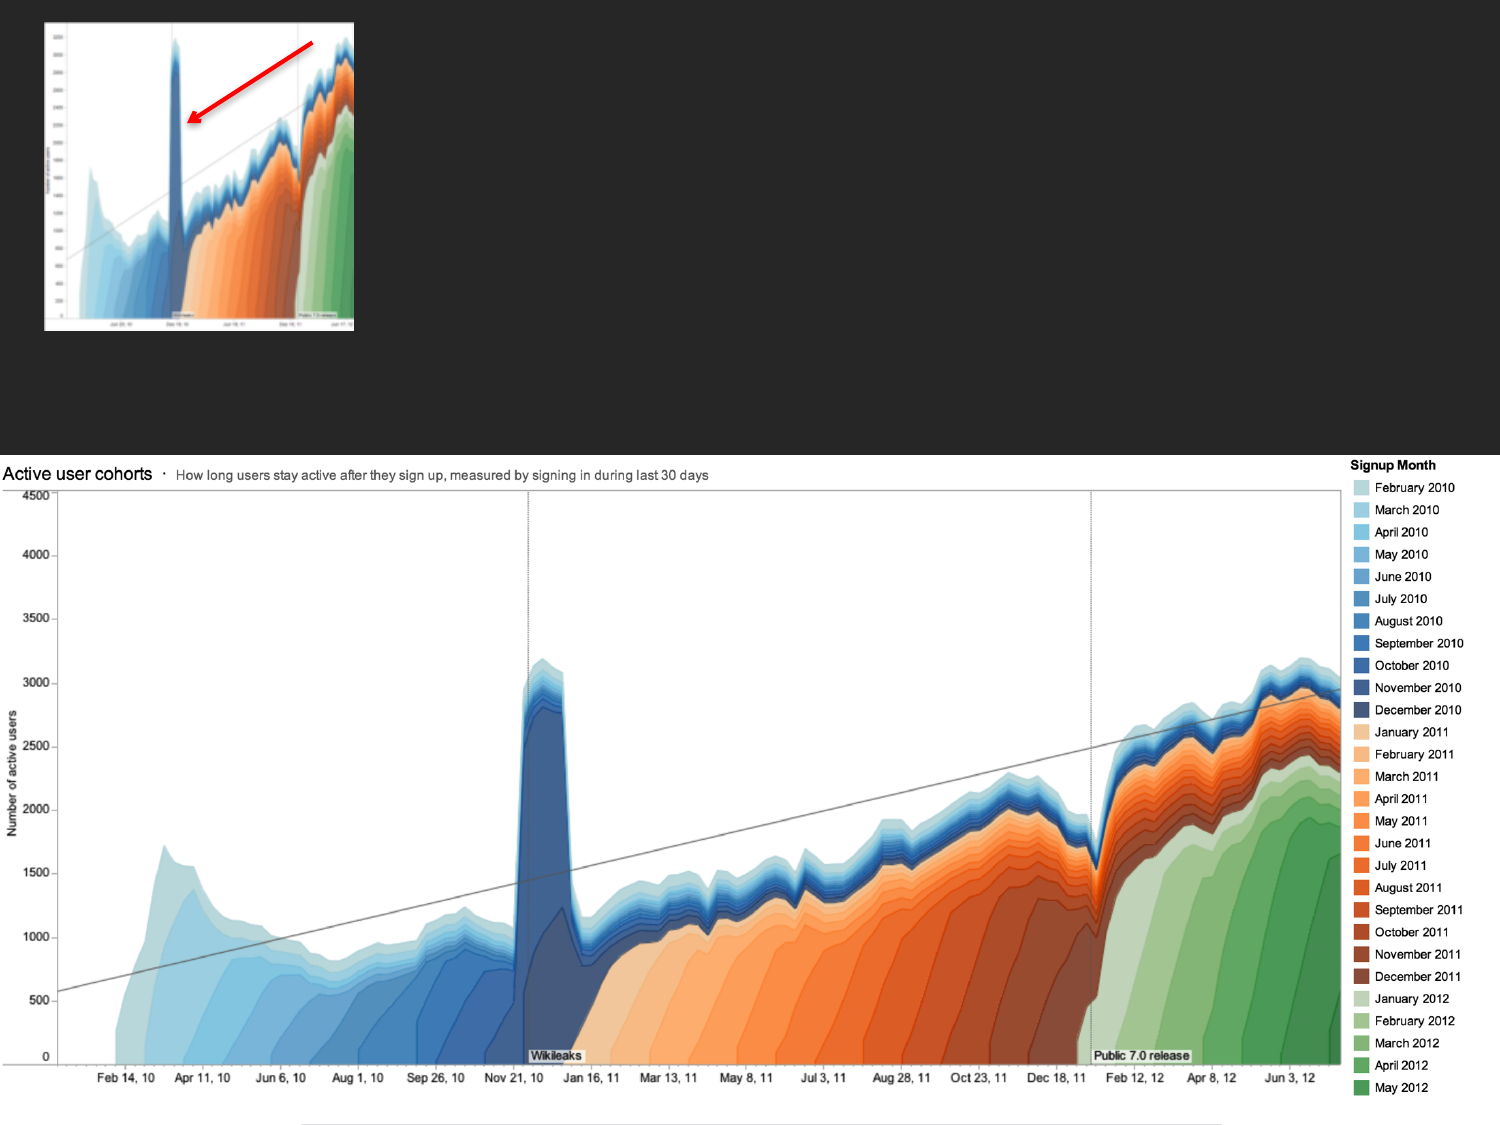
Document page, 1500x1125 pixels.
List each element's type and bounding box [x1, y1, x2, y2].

picture [44, 22, 354, 332]
text_box [186, 42, 313, 124]
picture [0, 455, 1500, 1125]
